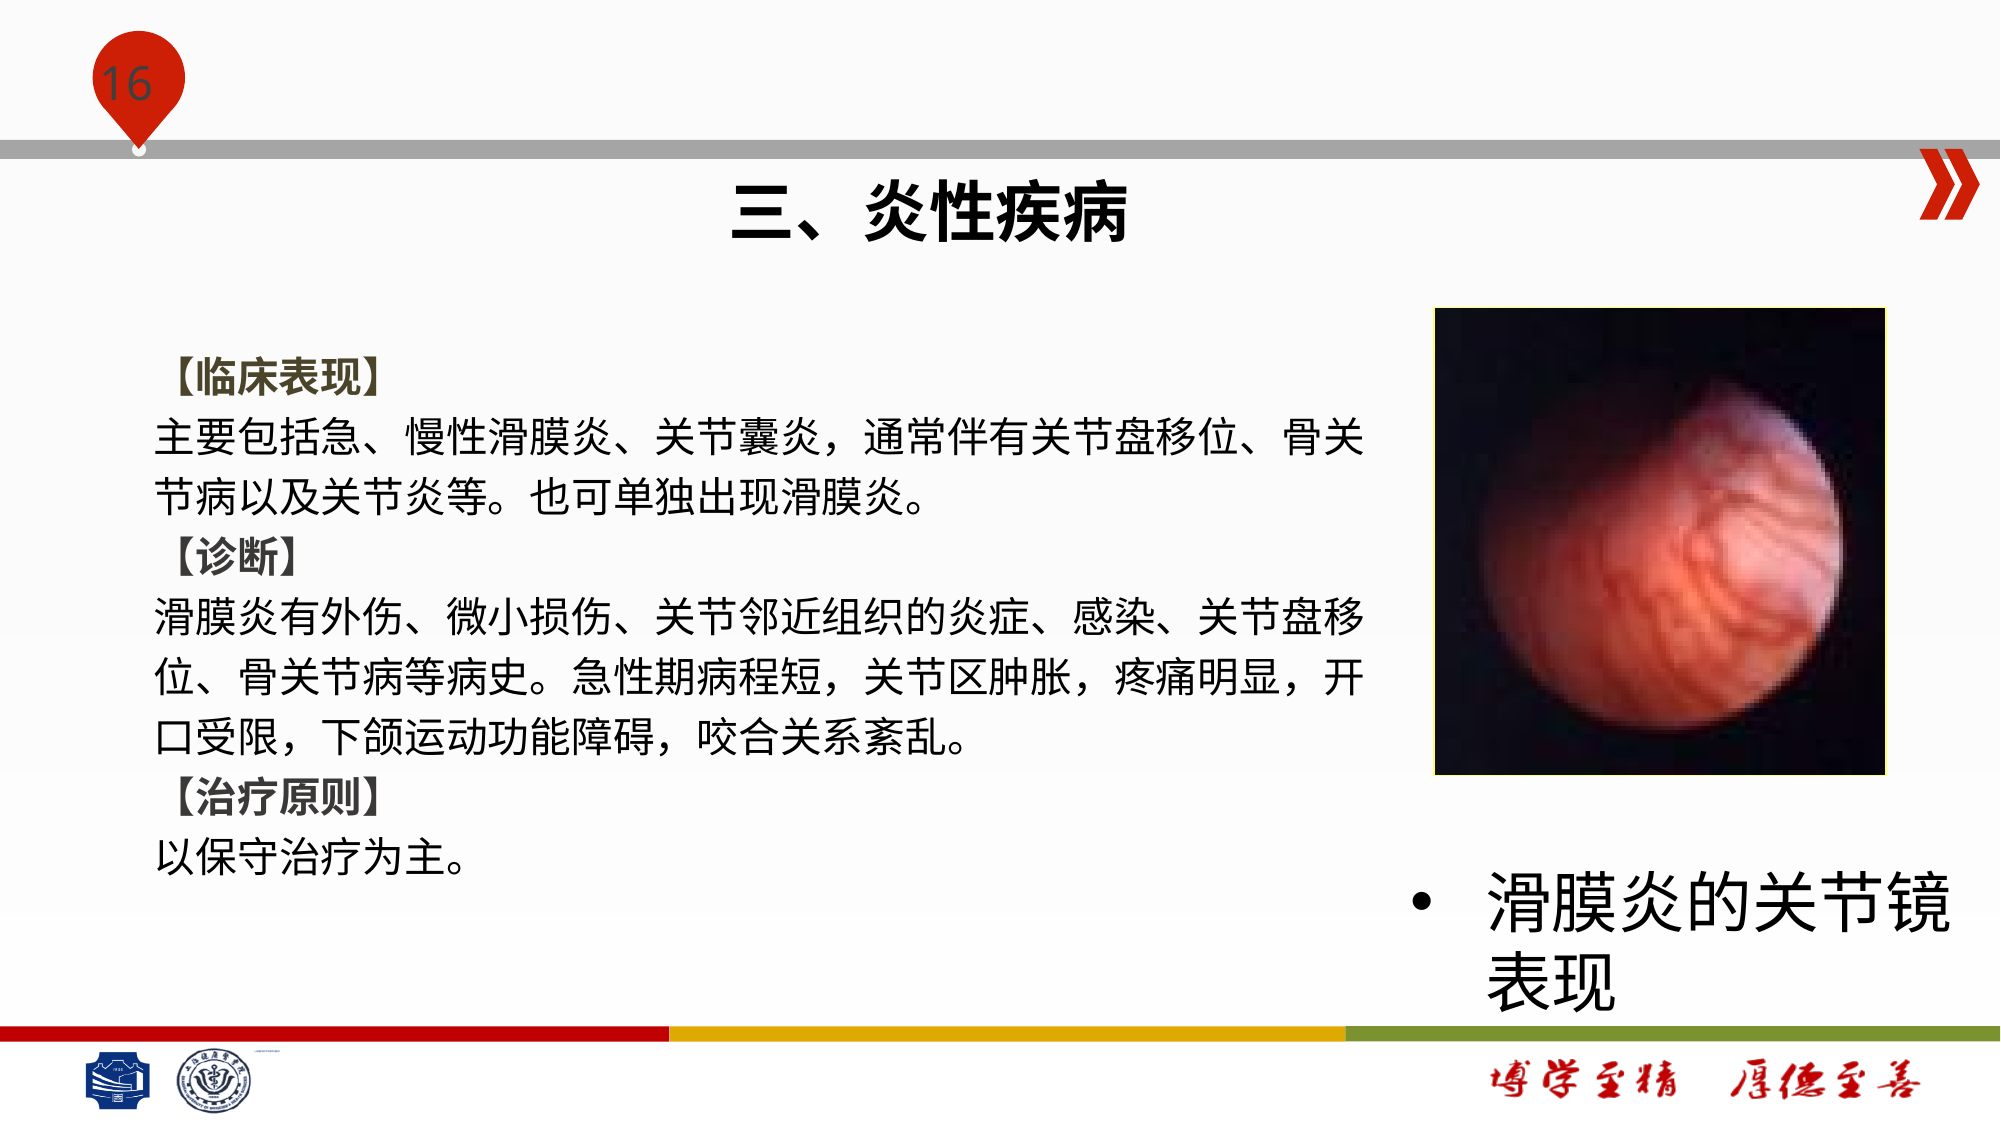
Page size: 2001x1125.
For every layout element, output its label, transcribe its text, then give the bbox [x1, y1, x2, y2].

picture [1434, 308, 1886, 776]
text_box 【临床表现】 主要包括急、慢性滑膜炎、关节囊炎，通常伴有关节盘移位、骨关节病以及关节炎等。也可单独出现滑膜炎。 【诊断】 滑膜炎有外伤、微小损伤、关节邻近组织的炎症、感染、关节盘移位、骨关节病等病史。急性期病程短，关节区肿胀，疼痛明显，开口受限，下颌运动功能障碍，咬合关系紊乱。 【治疗原则】 以保守治疗为主。 [145, 332, 1410, 889]
text_box 三、炎性疾病 [714, 161, 1145, 337]
picture [70, 1042, 260, 1121]
picture [1458, 1043, 1955, 1124]
list 滑膜炎的关节镜表现 [1395, 853, 2000, 915]
